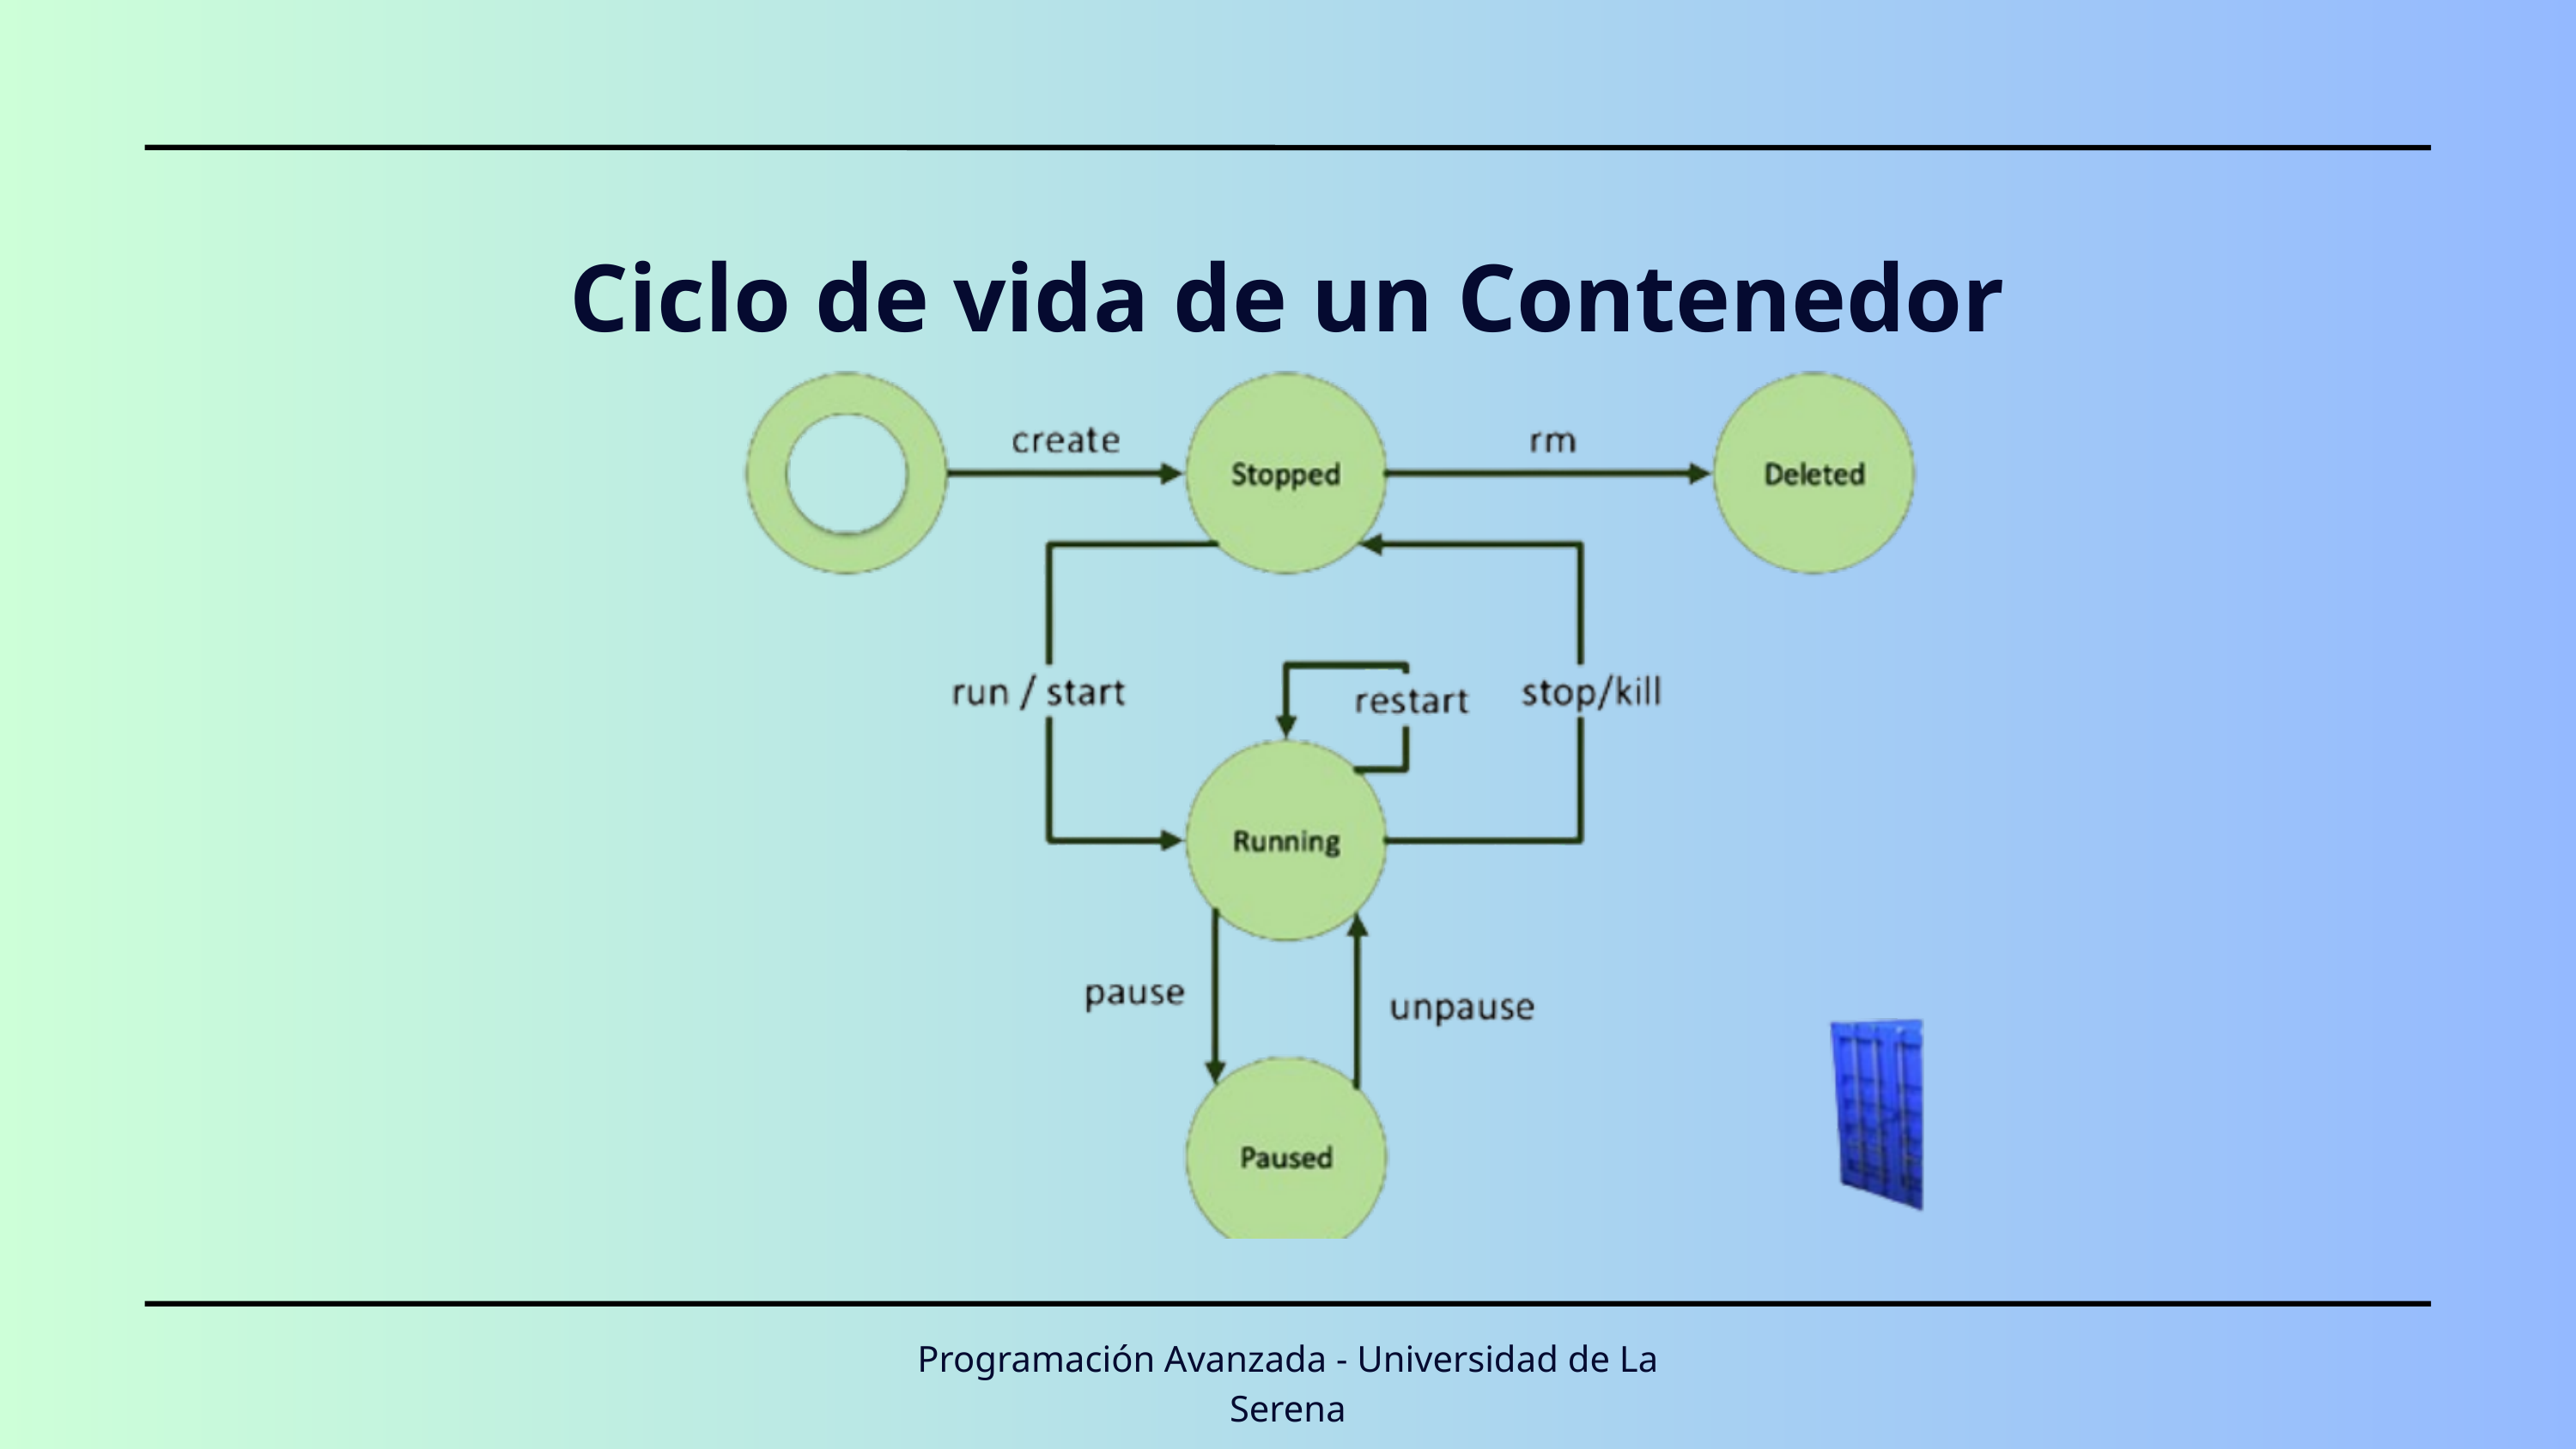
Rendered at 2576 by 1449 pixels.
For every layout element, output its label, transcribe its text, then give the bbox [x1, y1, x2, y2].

text_box Ciclo de vida de un Contenedor [569, 220, 2007, 351]
text_box Programación Avanzada - Universidad de La Serena [858, 1329, 1718, 1429]
text_box [661, 368, 1939, 1239]
